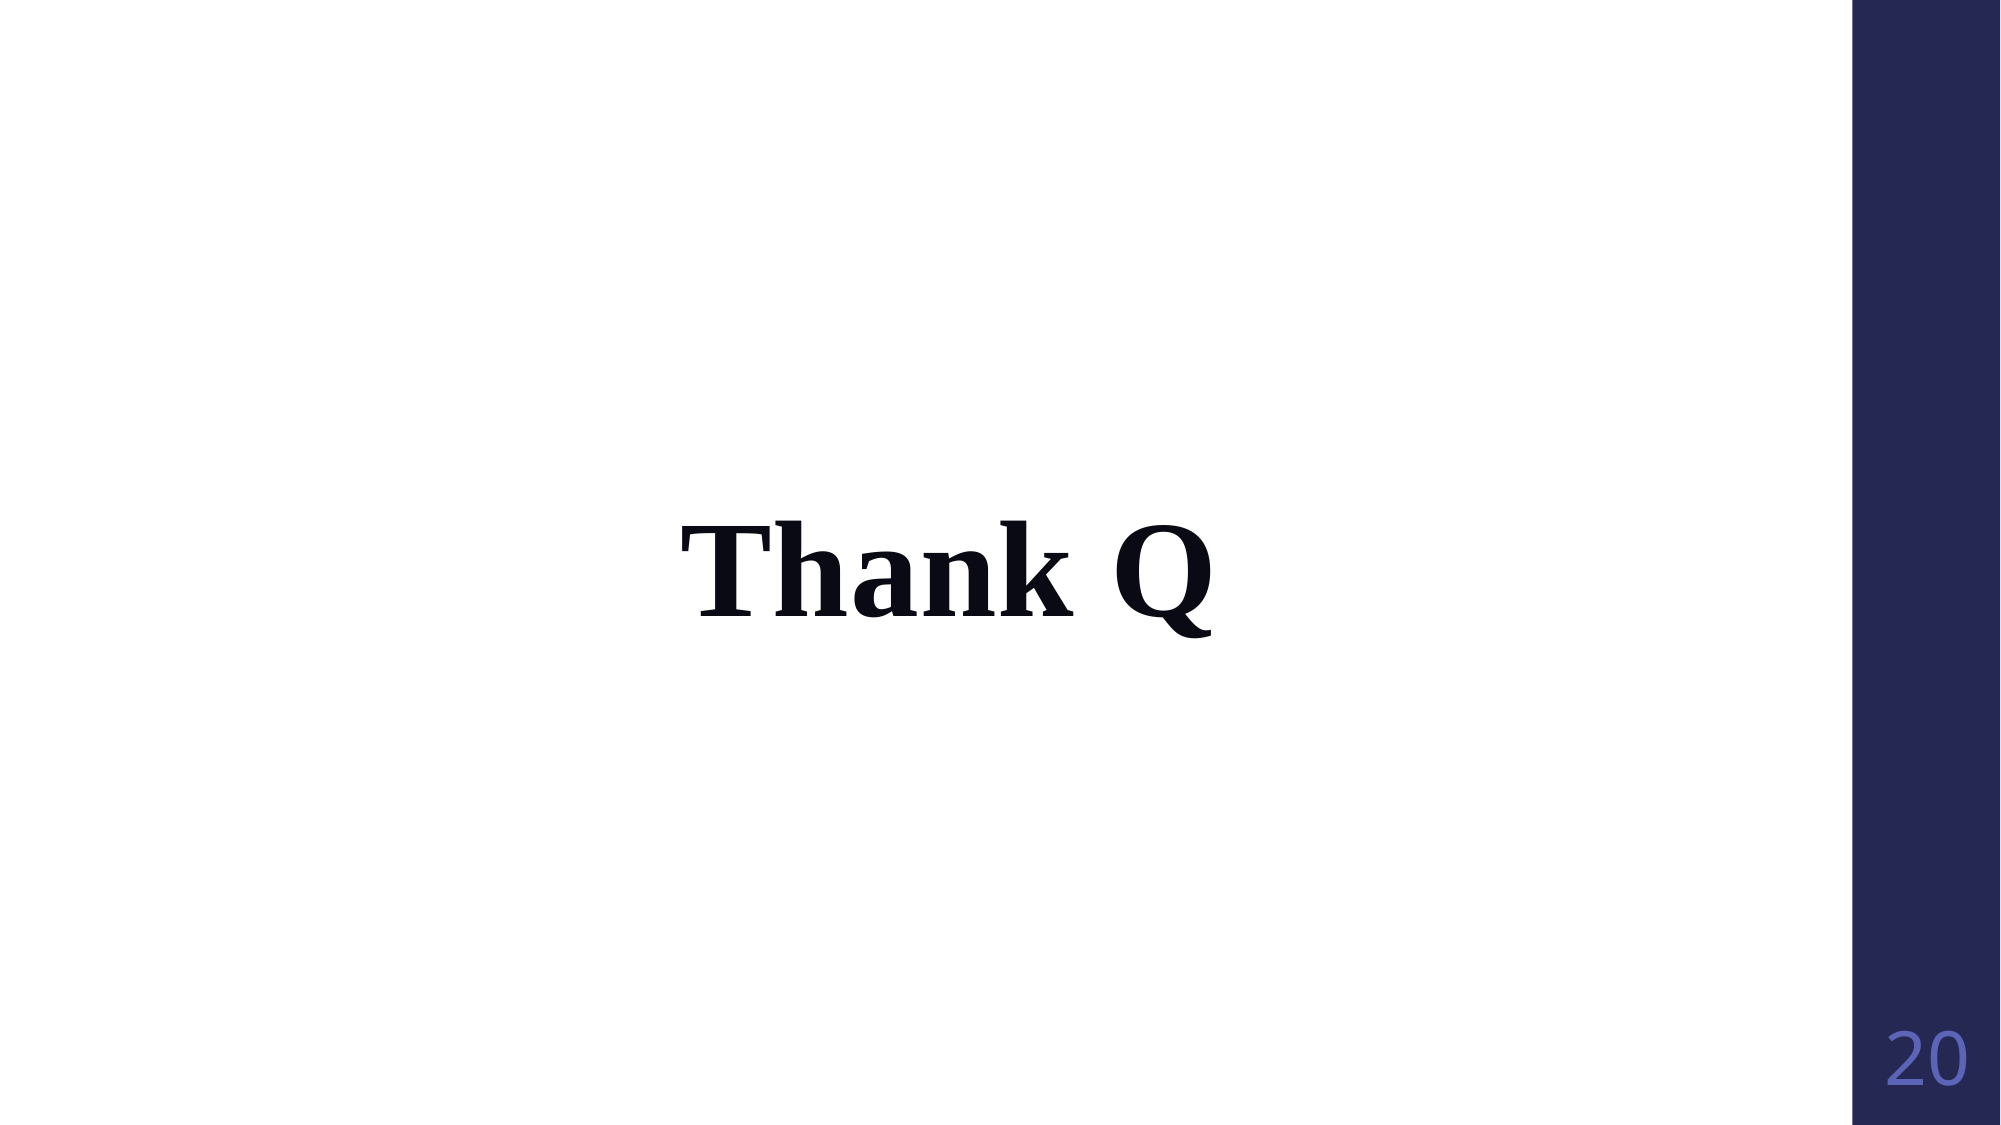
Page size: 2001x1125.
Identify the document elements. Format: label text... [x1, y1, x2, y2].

slide_number 20 [1852, 1012, 2000, 1110]
text_box Thank Q [422, 471, 1477, 651]
